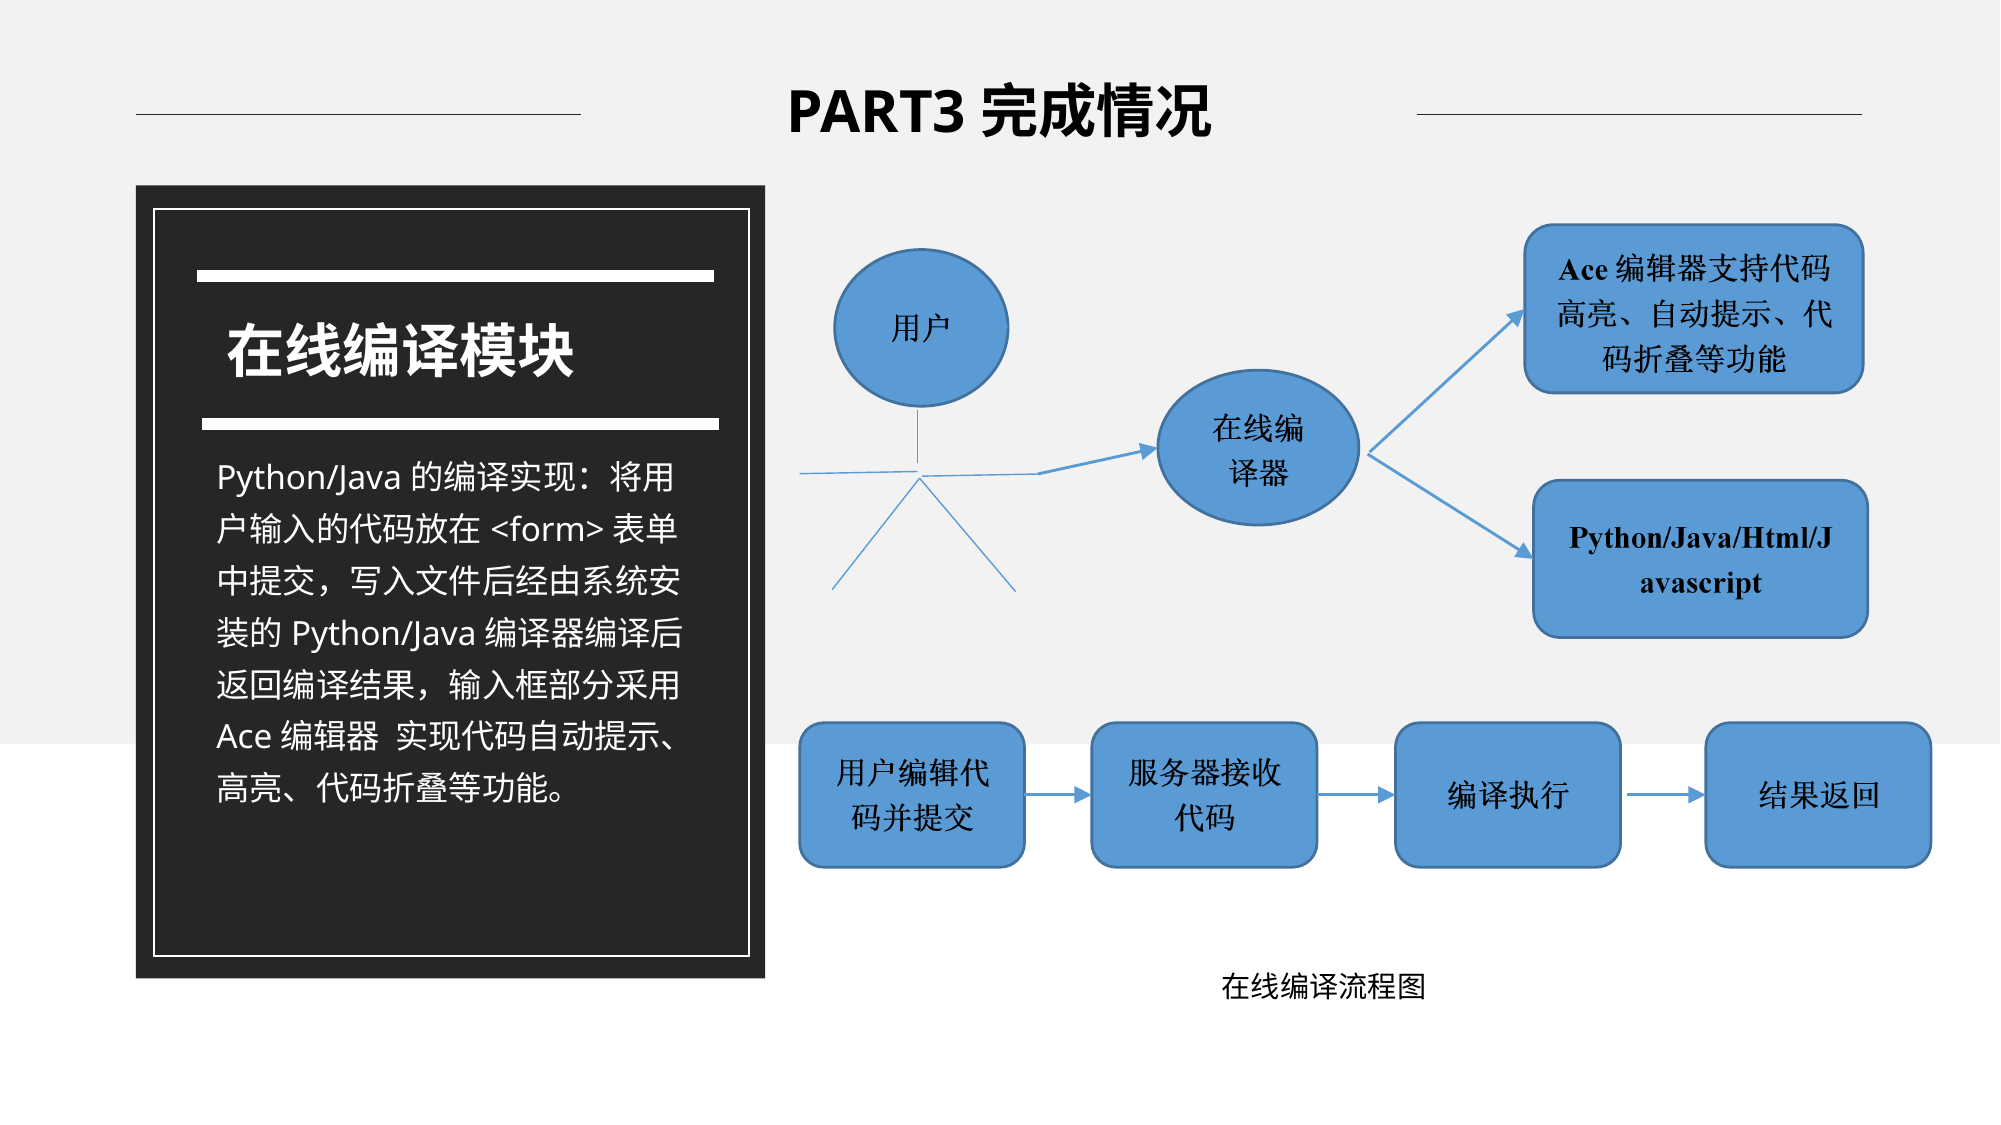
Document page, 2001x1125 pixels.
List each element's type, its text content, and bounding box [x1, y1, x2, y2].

text_box 在线编译流程图 [1206, 950, 1442, 1069]
list PART3完成情况 [629, 43, 1371, 185]
picture [705, 187, 2000, 931]
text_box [135, 185, 766, 979]
